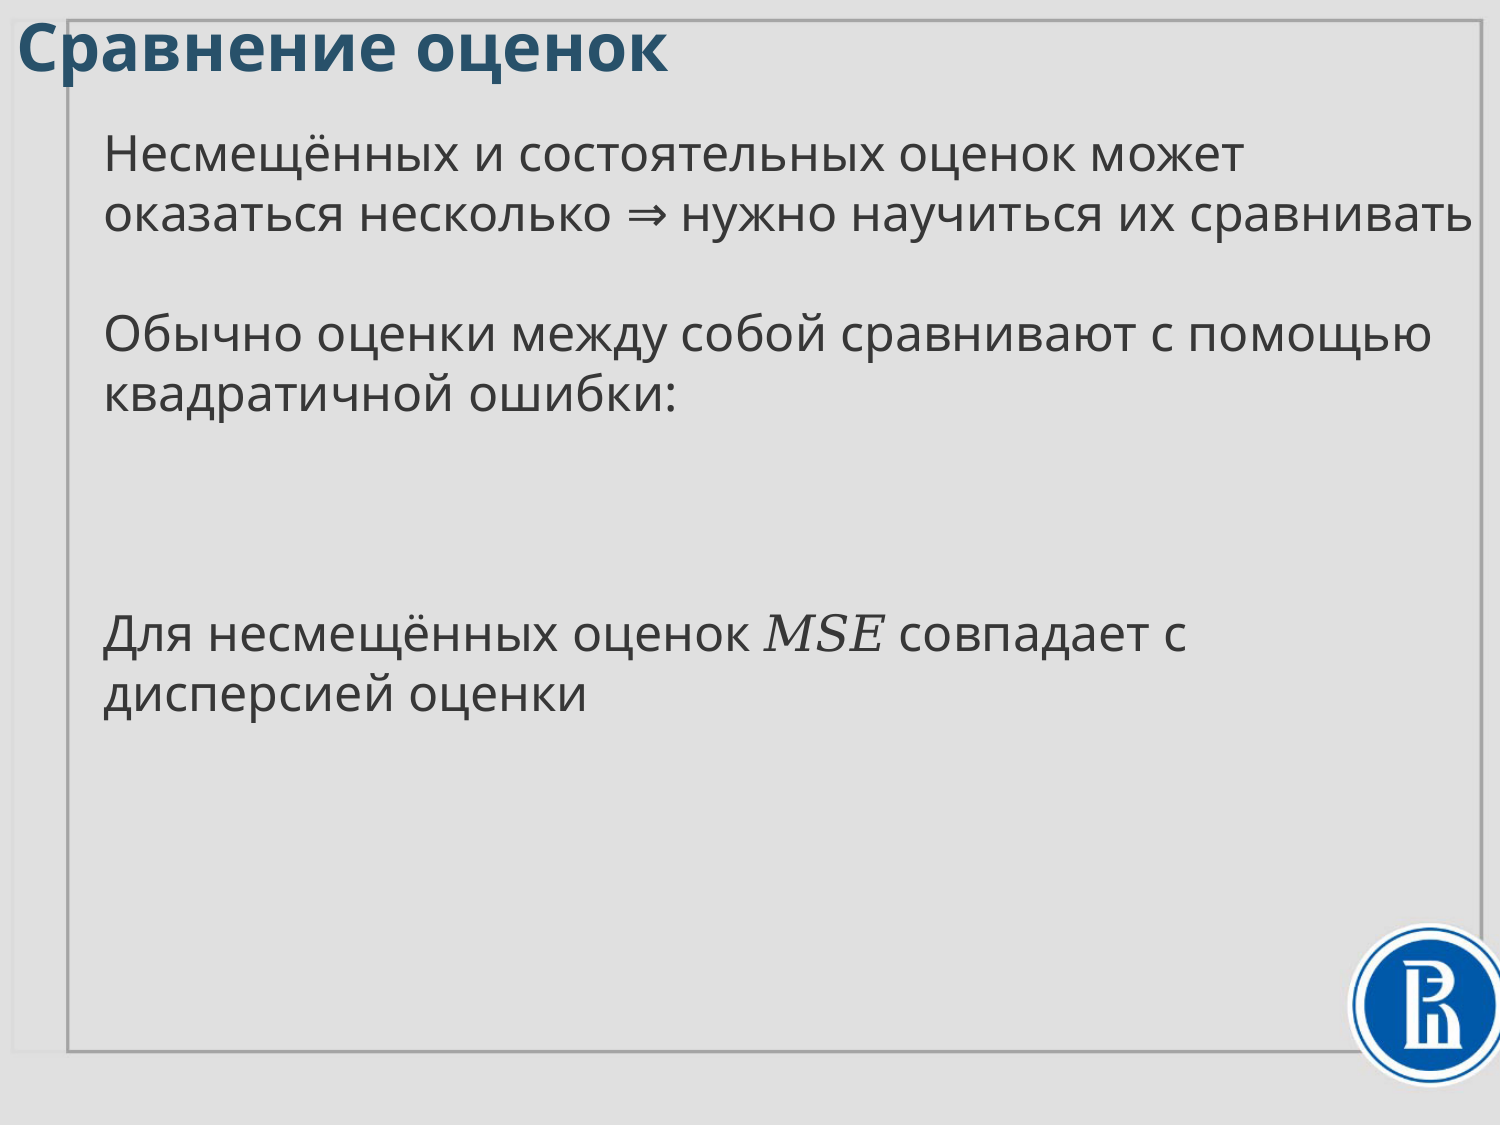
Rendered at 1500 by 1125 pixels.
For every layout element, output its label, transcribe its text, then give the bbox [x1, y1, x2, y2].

picture [0, 0, 1500, 1125]
text_box Сравнение оценок [1, 0, 1500, 94]
